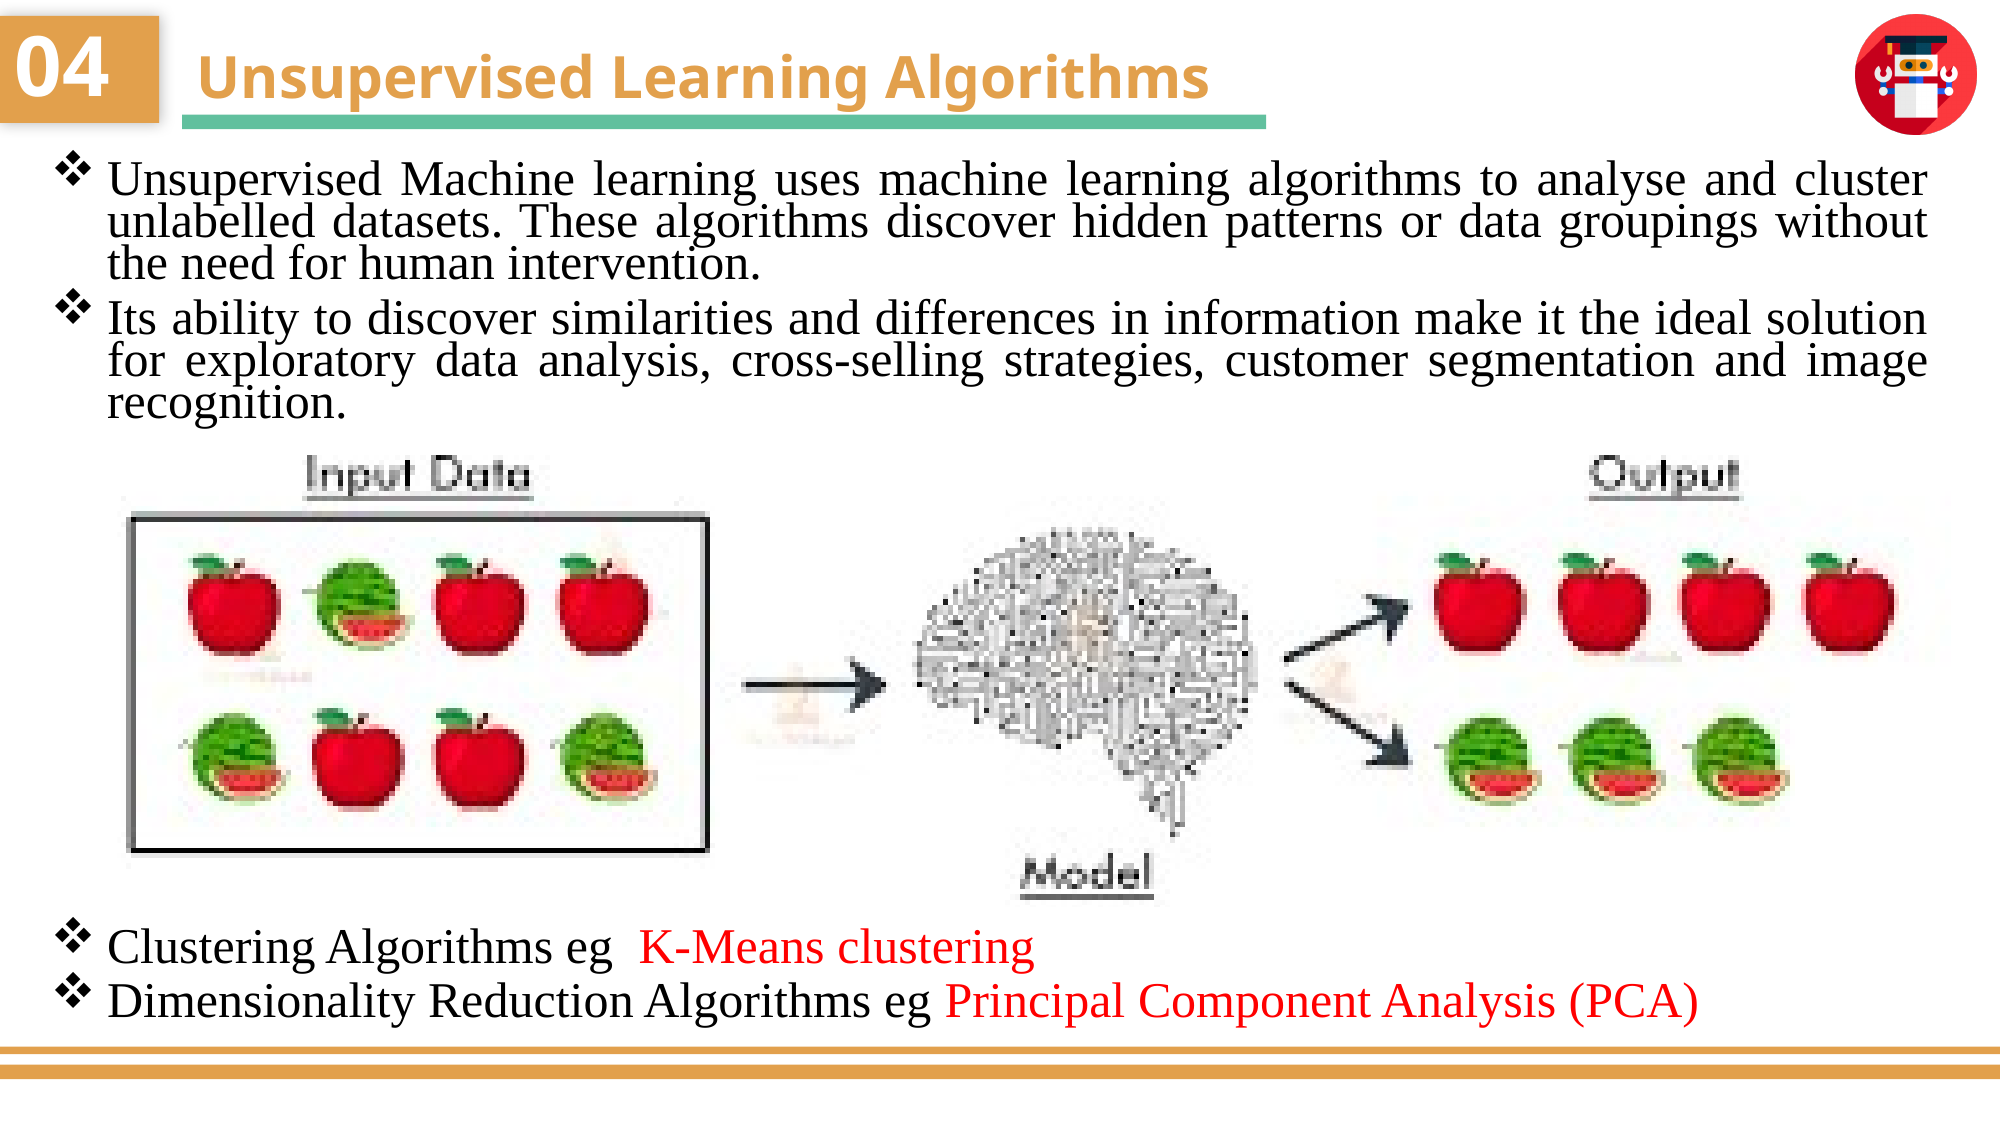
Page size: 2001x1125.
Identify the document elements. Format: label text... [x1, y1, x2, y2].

text_box Unsupervised Machine learning uses machine learning algorithms to analyse and cluster unlabelled datasets. These algorithms discover hidden patterns or data groupings without the need for human intervention. Its ability to discover similarities and differences in information make it the ideal solution for exploratory data analysis, cross-selling strategies, customer segmentation and image recognition. Clustering Algorithms eg K-Means clustering Dimensionality Reduction Algorithms eg Principal Component Analysis (PCA) [36, 154, 1945, 1034]
list Unsupervised Learning Algorithms [182, 10, 1652, 139]
text_box [181, 114, 1267, 130]
picture [117, 442, 1951, 907]
list 04 [0, 15, 160, 123]
picture [1855, 14, 1977, 135]
